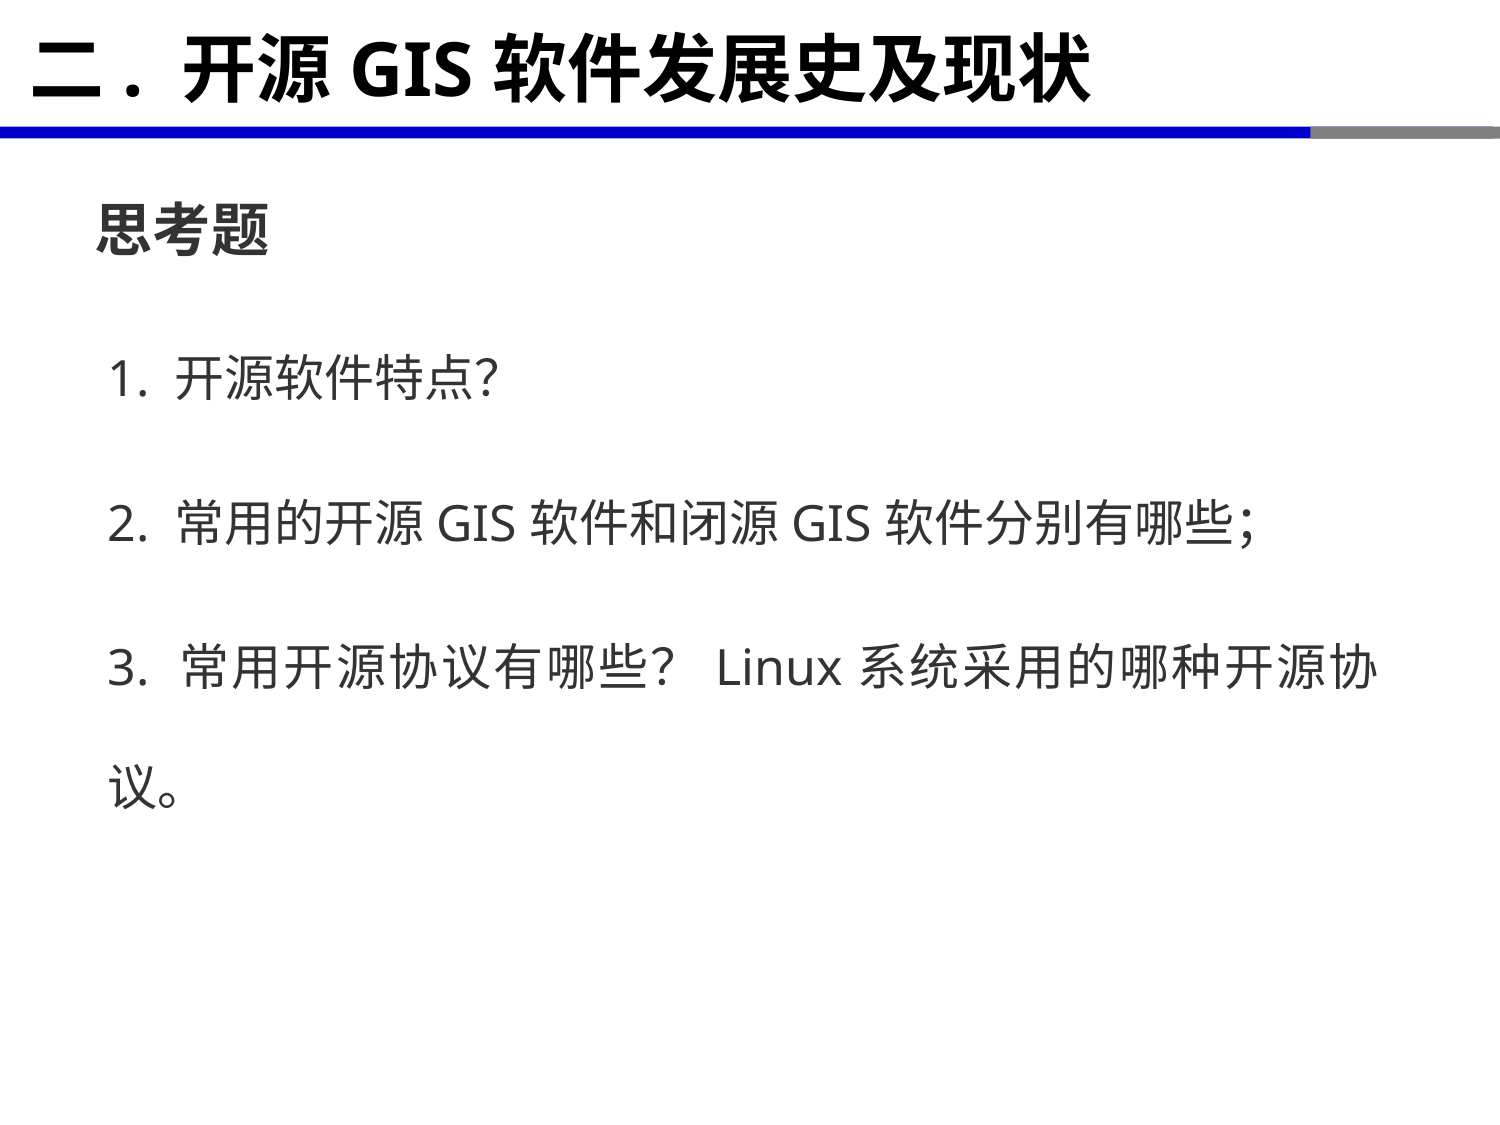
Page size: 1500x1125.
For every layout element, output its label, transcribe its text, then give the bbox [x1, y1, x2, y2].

text_box 1. 开源软件特点？ 2. 常用的开源GIS软件和闭源GIS软件分别有哪些； 3. 常用开源协议有哪些？Linux系统采用的哪种开源协议。 [92, 278, 1394, 824]
title 二. 开源GIS软件发展史及现状 [0, 1, 1479, 132]
text_box 思考题 [79, 150, 1444, 271]
